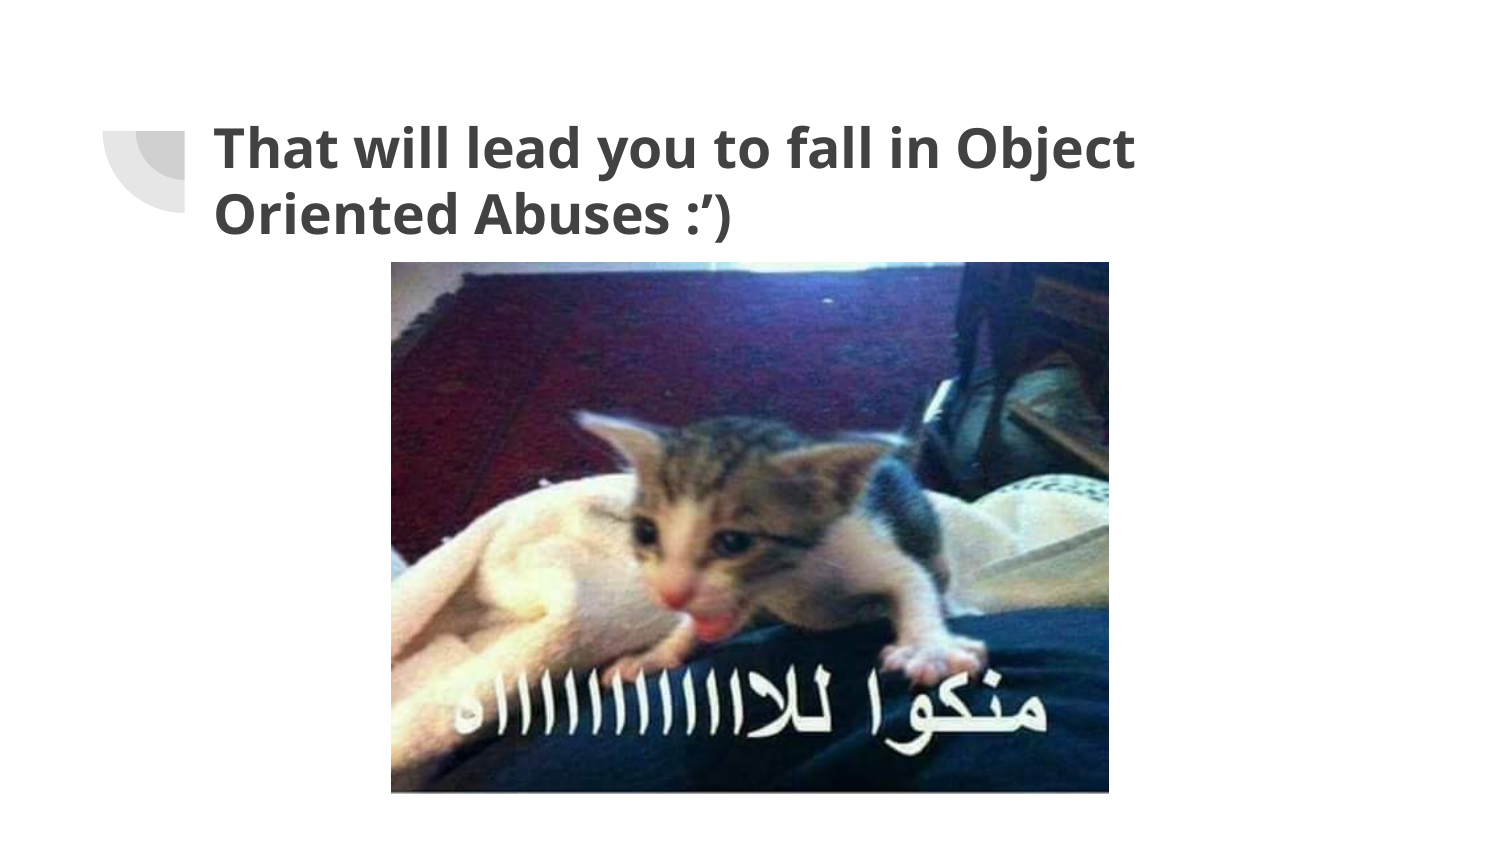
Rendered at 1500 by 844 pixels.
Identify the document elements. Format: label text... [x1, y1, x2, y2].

title That will lead you to fall in Object Oriented Abuses :’) [213, 98, 1368, 262]
picture [390, 261, 1109, 794]
